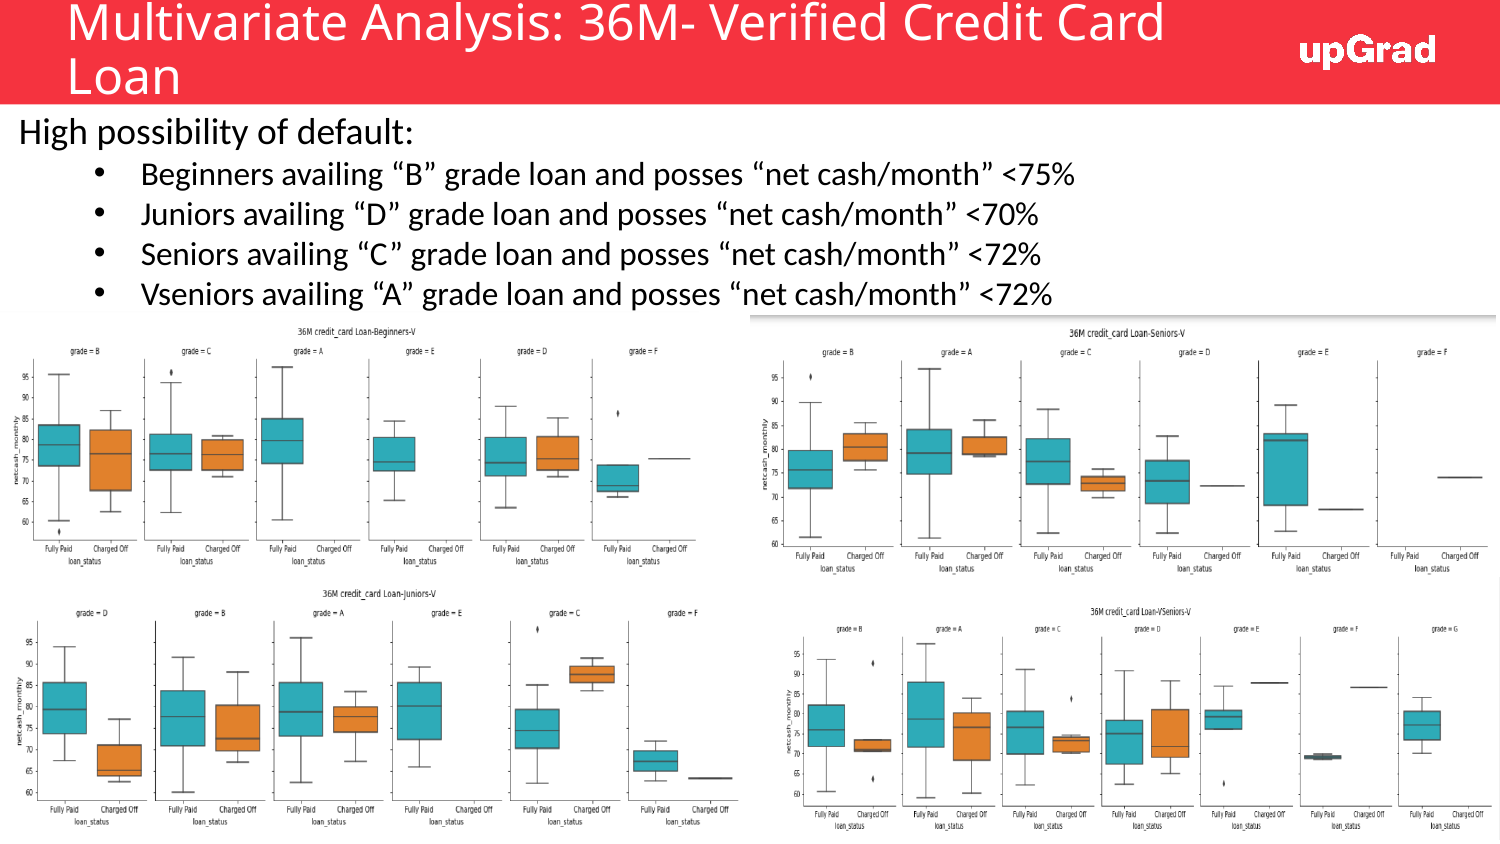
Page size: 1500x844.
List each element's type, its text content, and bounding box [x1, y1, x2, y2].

picture [1300, 34, 1435, 70]
picture [749, 315, 1500, 840]
text_box High possibility of default: Beginners availing “B” grade loan and posses “net cash/month” <75% Juniors availing “D” grade loan and posses “net cash/month” <70% Seniors availing “C” grade loan and posses “net cash/month” <72% Vseniors availing “A” grade loan and posses “net cash/month” <72% [4, 99, 1322, 540]
title Multivariate Analysis: 36M- Verified Credit Card Loan [51, 20, 1271, 83]
picture [0, 311, 699, 571]
picture [4, 577, 741, 840]
